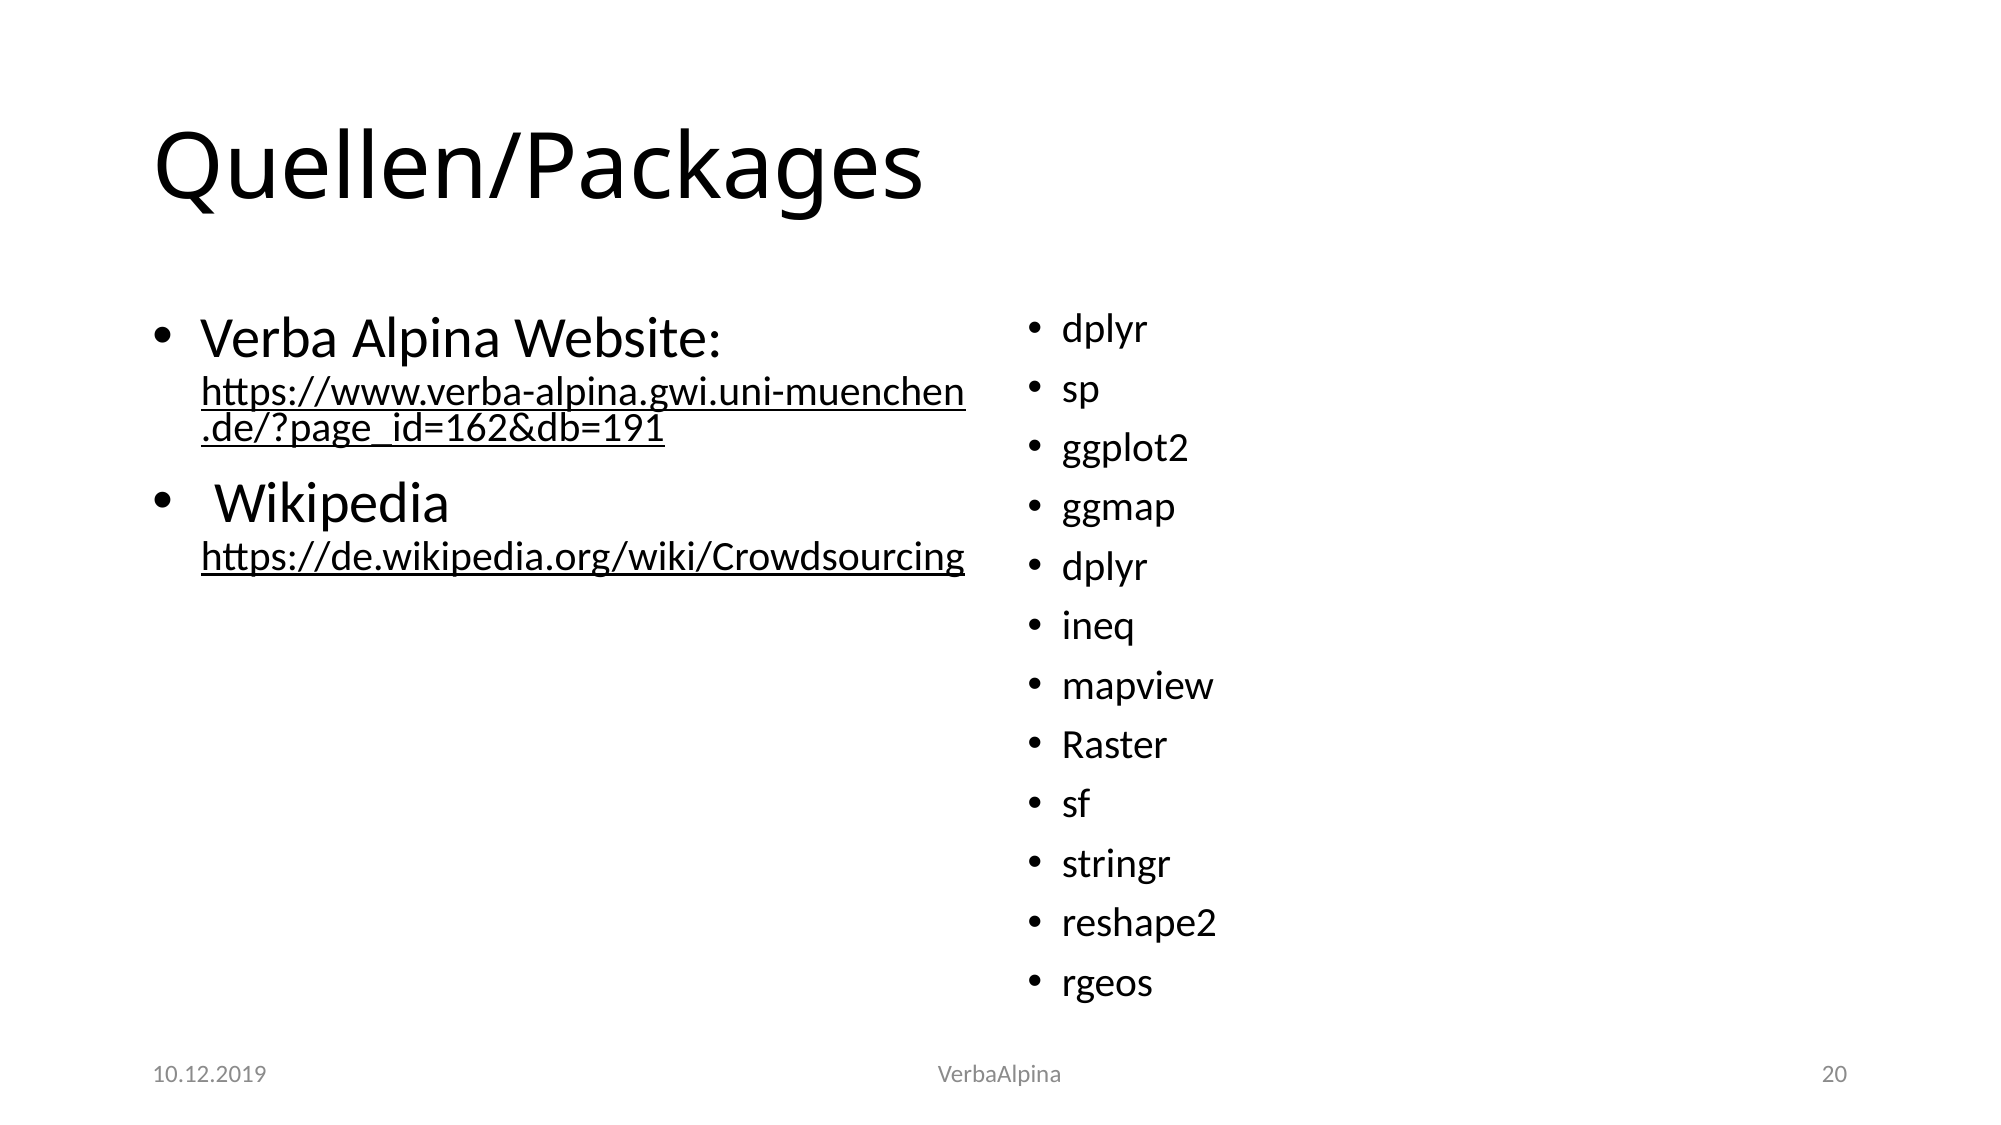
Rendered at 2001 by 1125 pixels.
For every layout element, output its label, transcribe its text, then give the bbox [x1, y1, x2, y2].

list Verba Alpina Website: https://www.verba-alpina.gwi.uni-muenchen.de/?page_id=162&db=191 Wikipedia https://de.wikipedia.org/wiki/Crowdsourcing [137, 299, 988, 1014]
title Quellen/Packages [137, 59, 1863, 278]
list dplyr sp ggplot2 ggmap dplyr ineq mapview Raster sf stringr reshape2 rgeos [1012, 299, 1863, 1014]
footer VerbaAlpina [662, 1042, 1338, 1103]
slide_number 20 [1412, 1042, 1863, 1103]
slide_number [137, 1042, 588, 1103]
